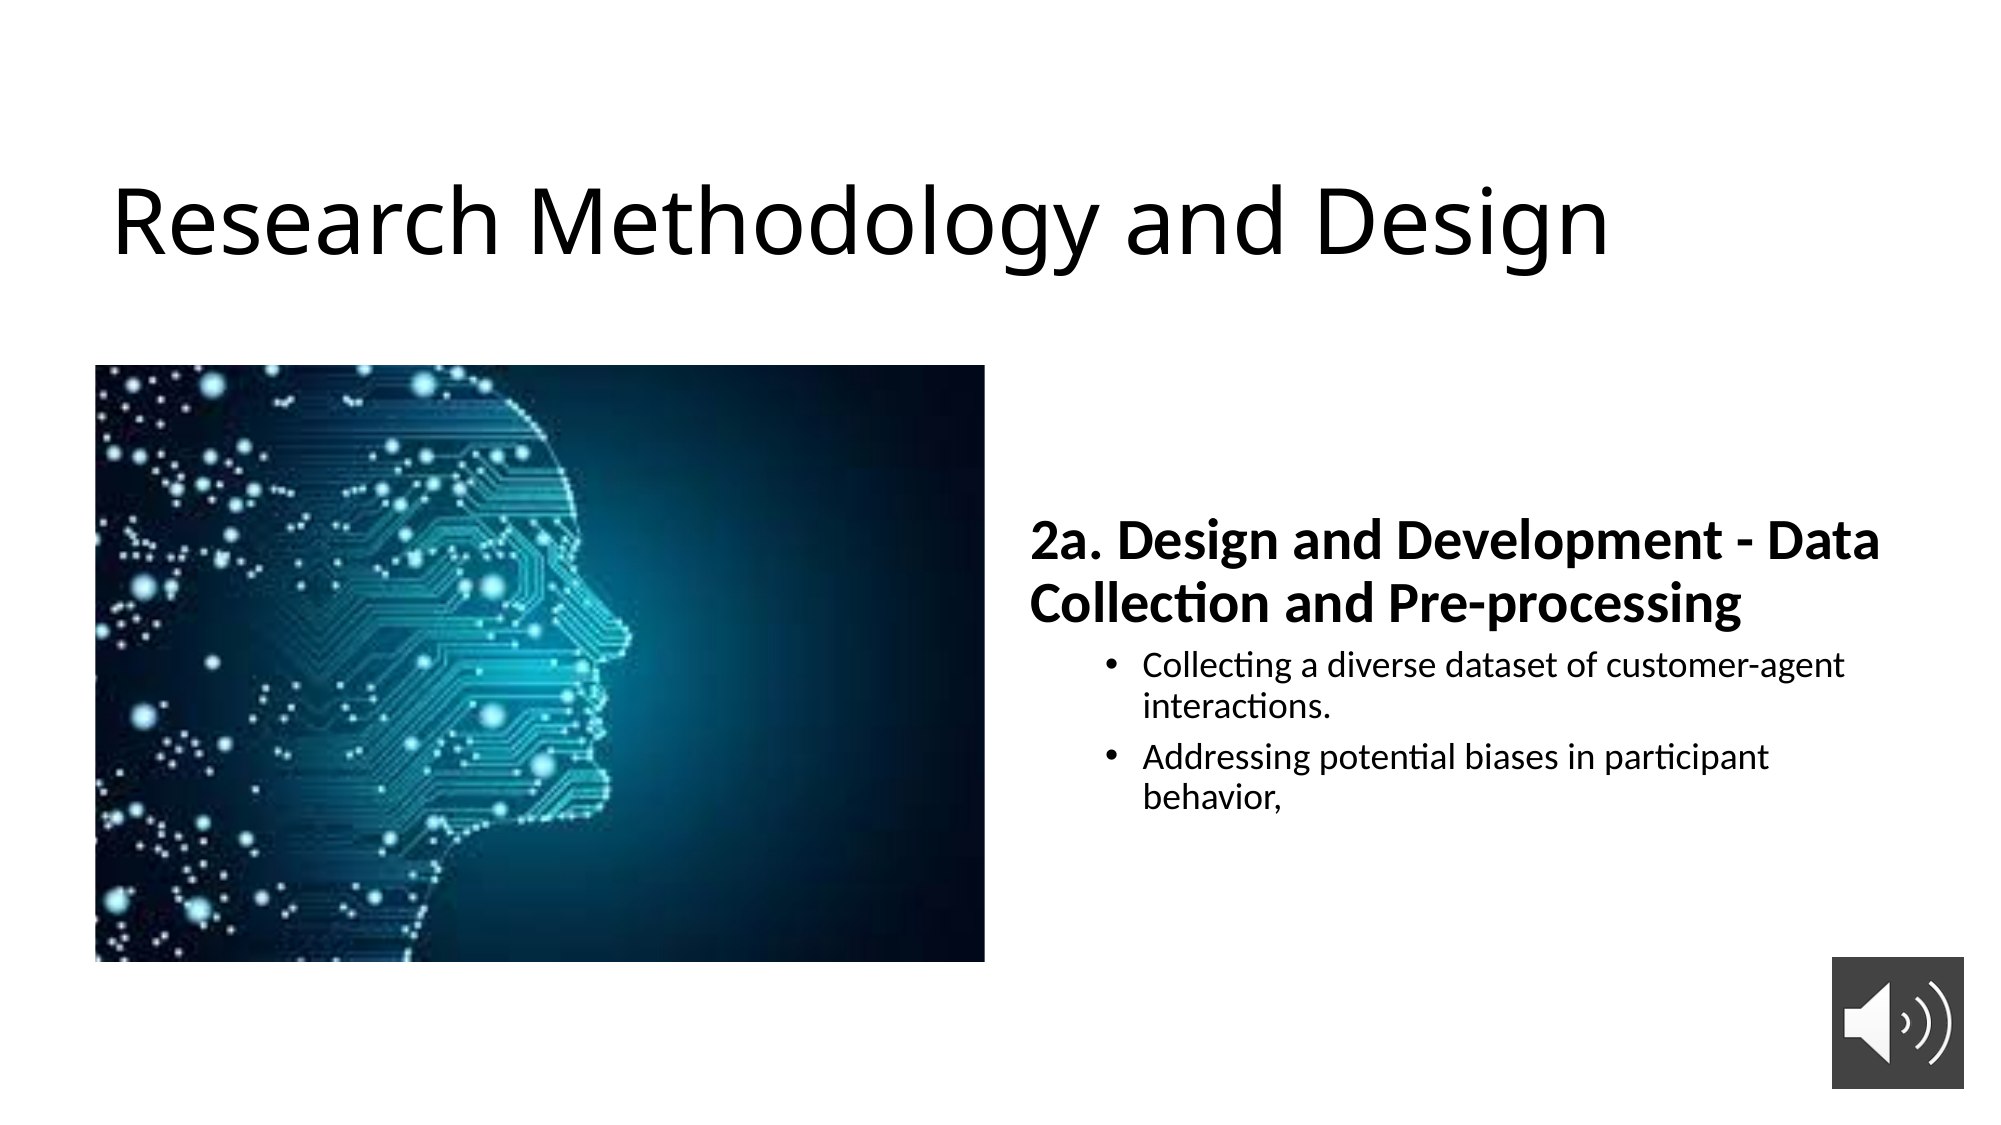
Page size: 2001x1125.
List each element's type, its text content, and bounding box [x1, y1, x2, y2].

list 2a. Design and Development - Data Collection and Pre-processing Collecting a diverse dataset of customer-agent interactions. Addressing potential biases in participant behavior, [1015, 365, 1905, 962]
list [95, 365, 985, 962]
picture [1831, 956, 1965, 1090]
title Research Methodology and Design [95, 119, 1905, 282]
